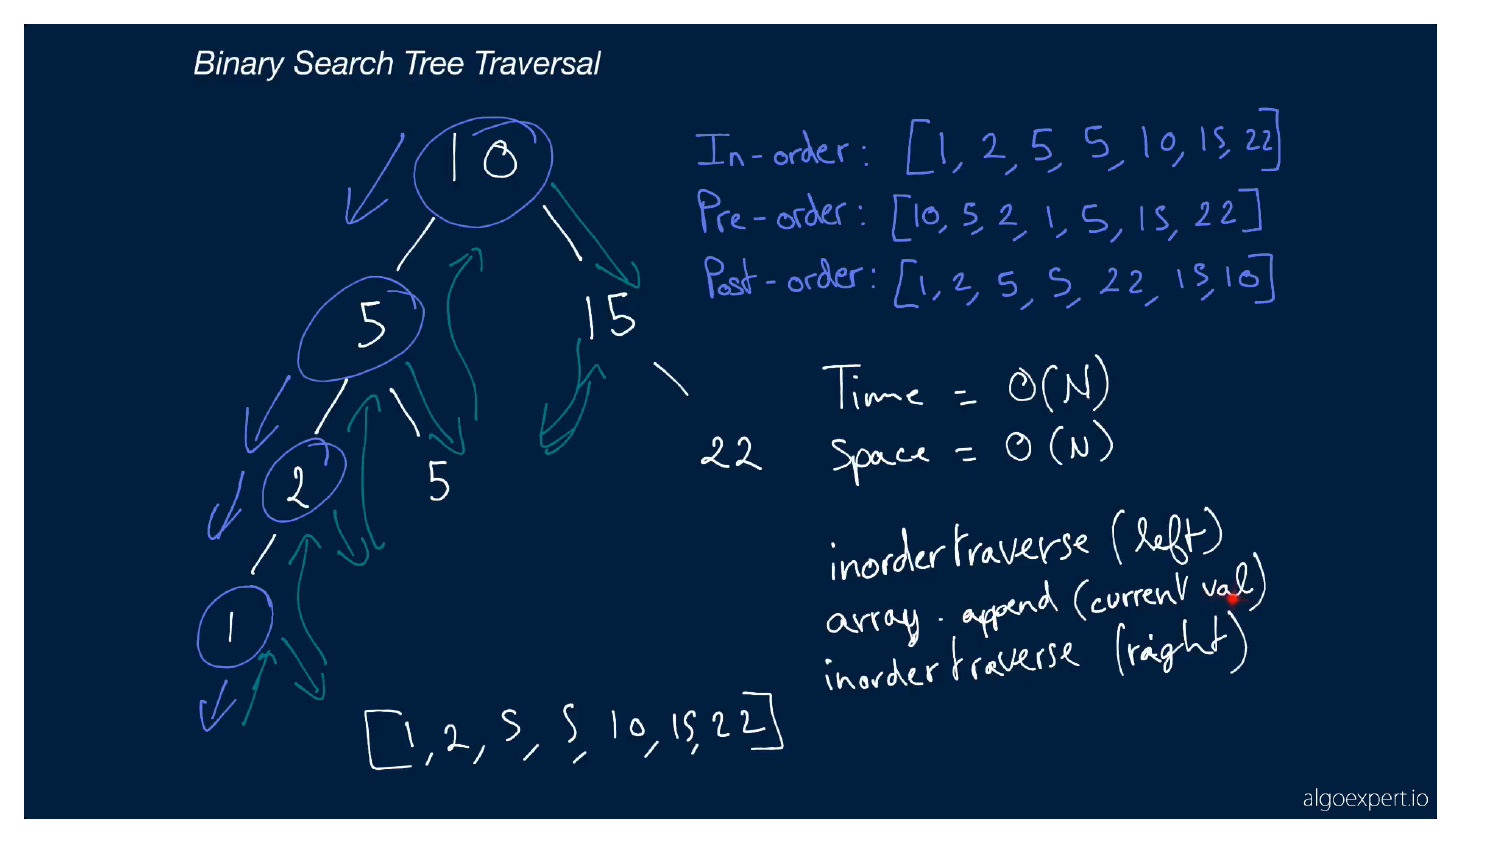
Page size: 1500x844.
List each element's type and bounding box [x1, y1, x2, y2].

picture [24, 24, 1437, 819]
